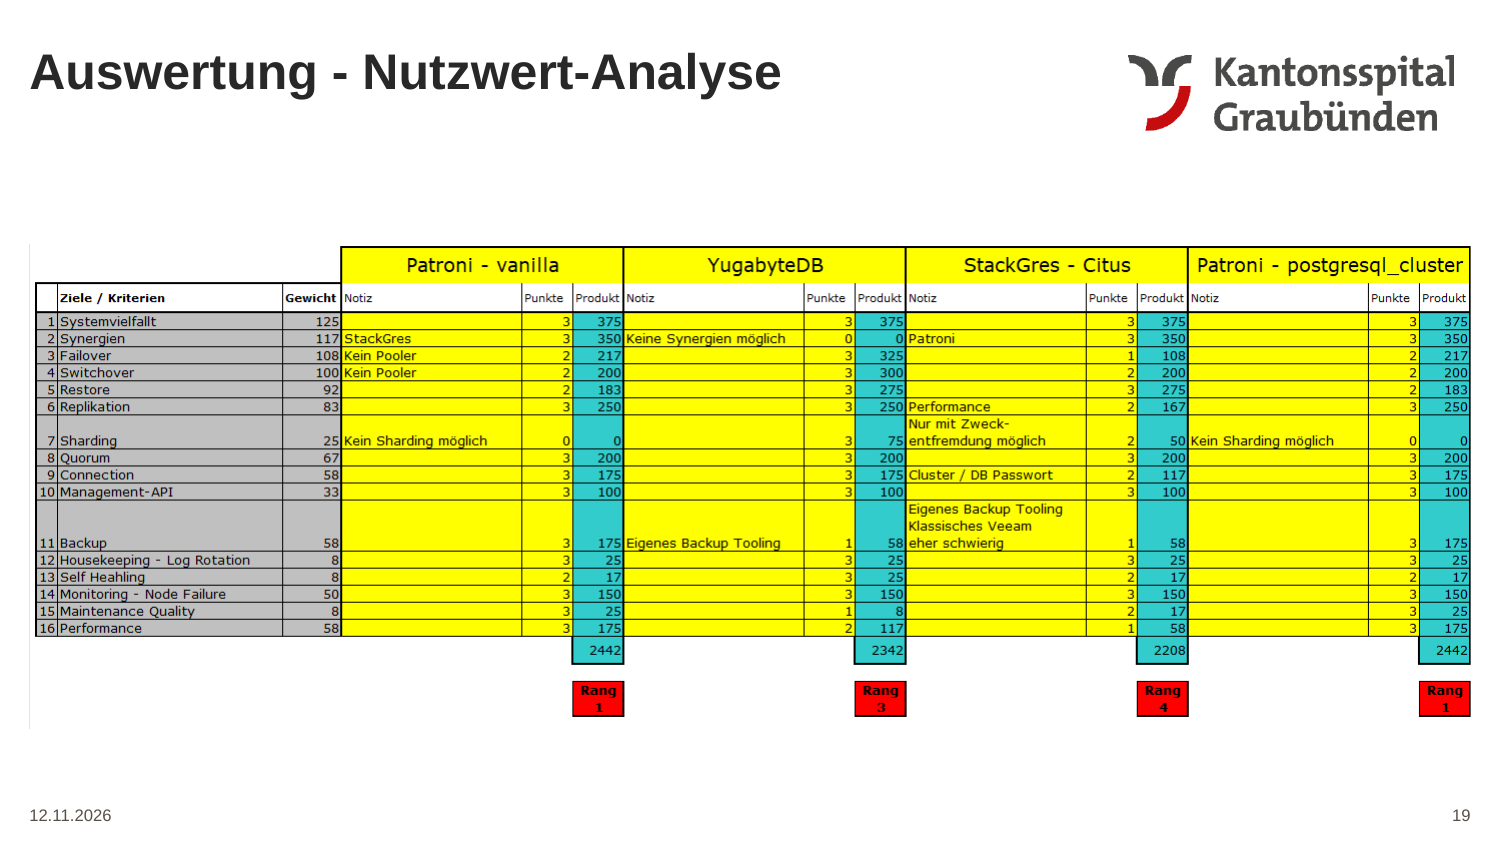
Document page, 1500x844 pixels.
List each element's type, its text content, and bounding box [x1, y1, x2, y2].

slide_number 19 [1316, 799, 1471, 830]
list Auswertung - Nutzwert-Analyse [29, 32, 1117, 157]
picture [1128, 55, 1454, 131]
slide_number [29, 799, 296, 830]
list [29, 244, 1471, 730]
